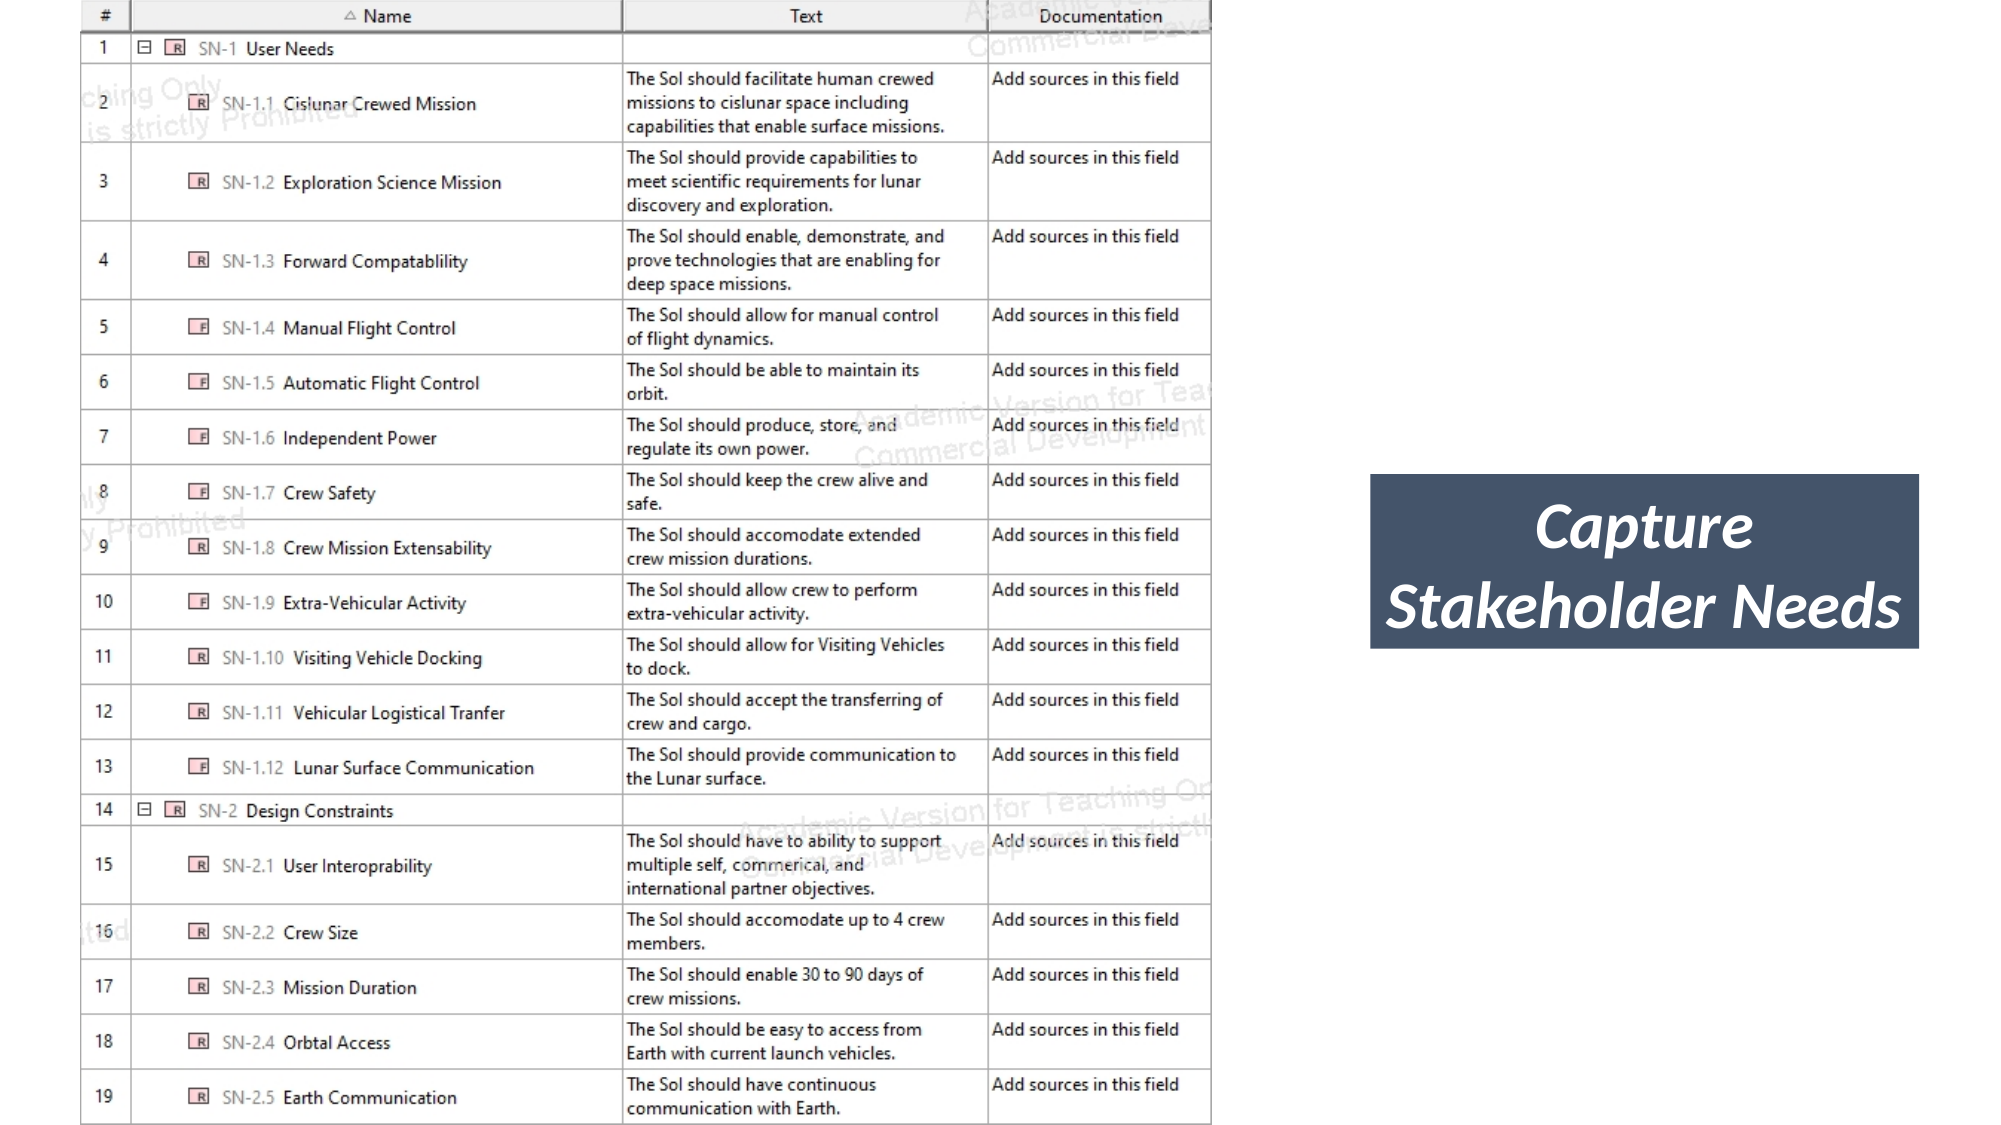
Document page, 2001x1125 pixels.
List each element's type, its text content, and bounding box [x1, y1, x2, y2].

text_box Capture Stakeholder Needs [1370, 474, 1920, 649]
picture [80, 0, 1212, 1125]
